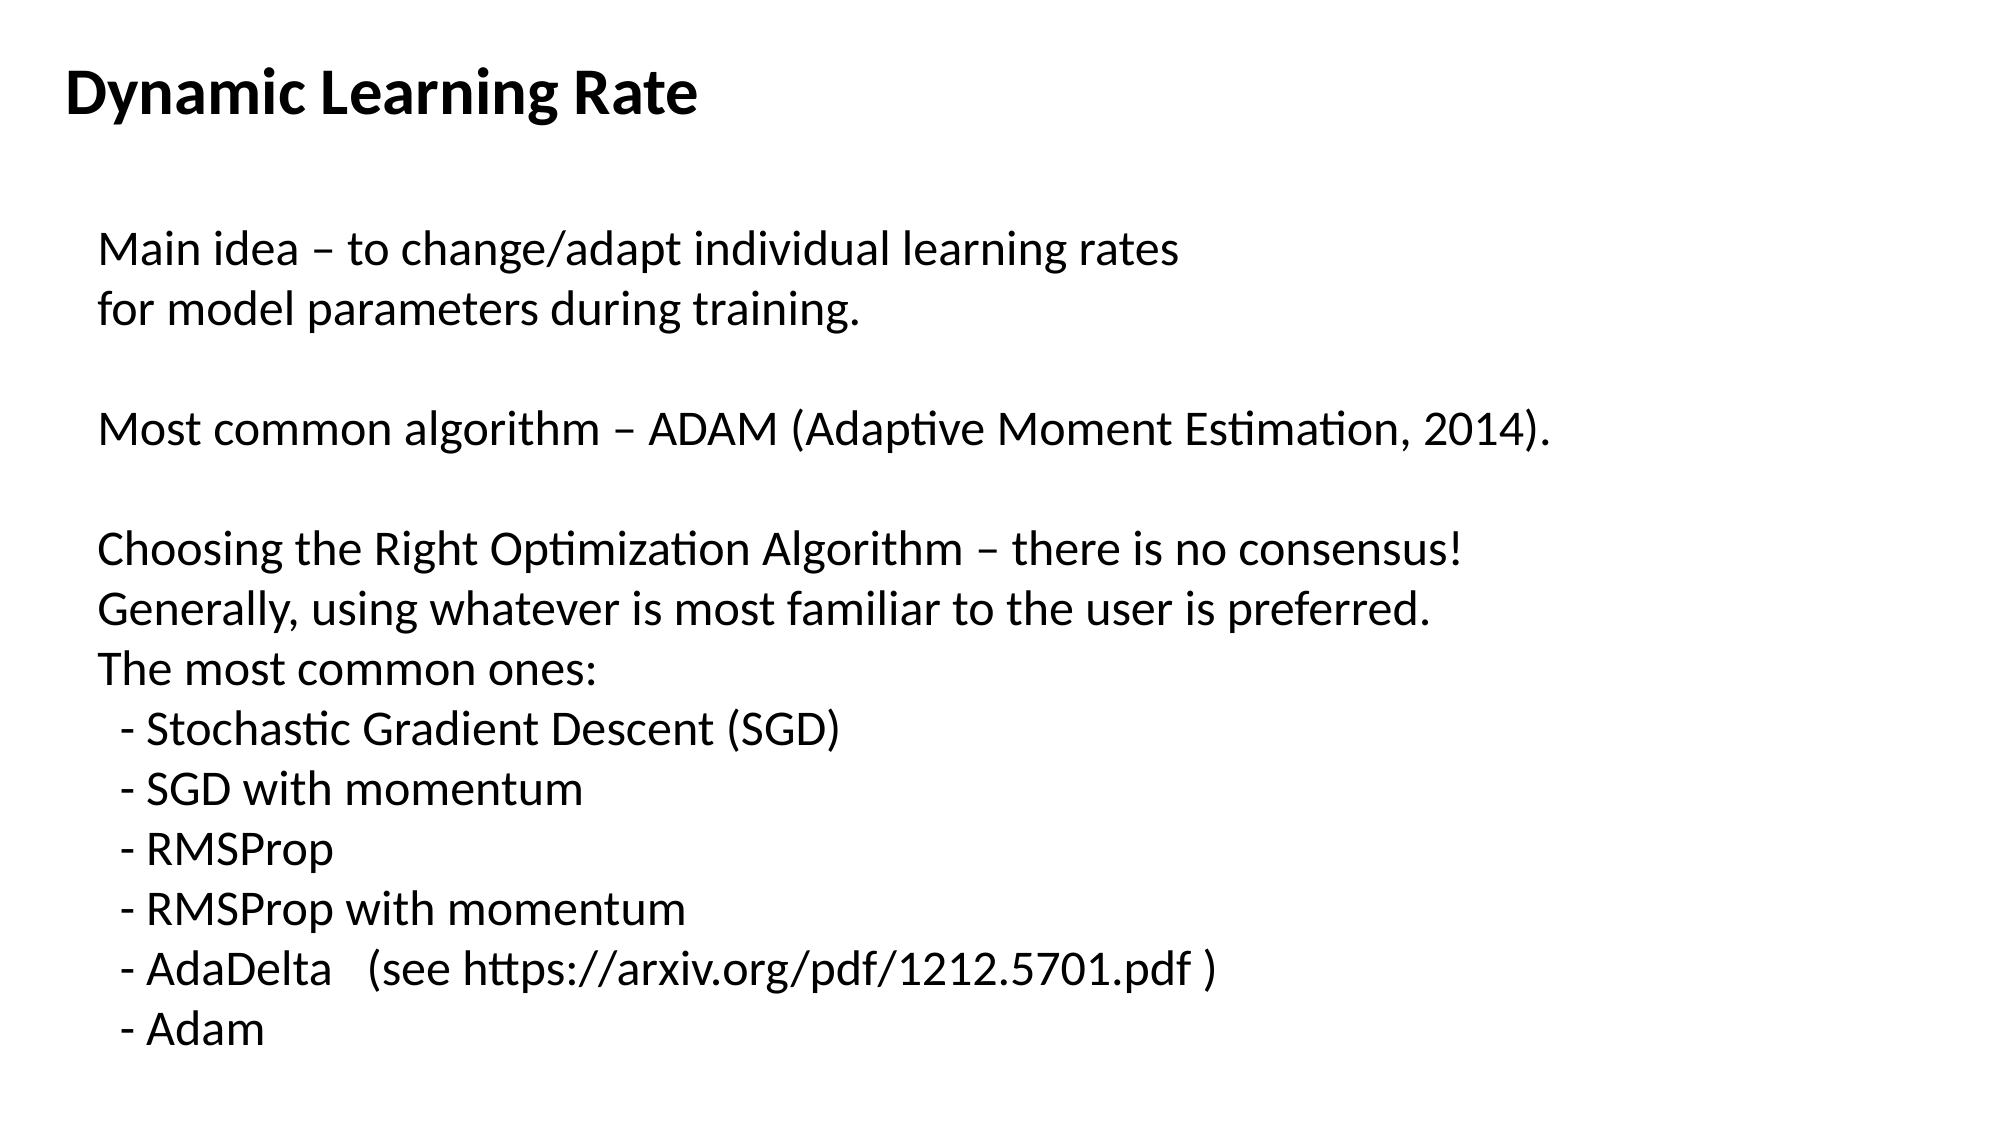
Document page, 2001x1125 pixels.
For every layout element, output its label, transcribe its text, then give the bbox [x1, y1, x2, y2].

text_box Dynamic Learning Rate [50, 40, 1042, 136]
text_box Main idea – to change/adapt individual learning rates for model parameters during training. Most common algorithm – ADAM (Adaptive Moment Estimation, 2014). Choosing the Right Optimization Algorithm – there is no consensus! Generally, using whatever is most familiar to the user is preferred. The most common ones: - Stochastic Gradient Descent (SGD) - SGD with momentum - RMSProp - RMSProp with momentum - AdaDelta (see https://arxiv.org/pdf/1212.5701.pdf ) - Adam [82, 208, 1893, 1064]
